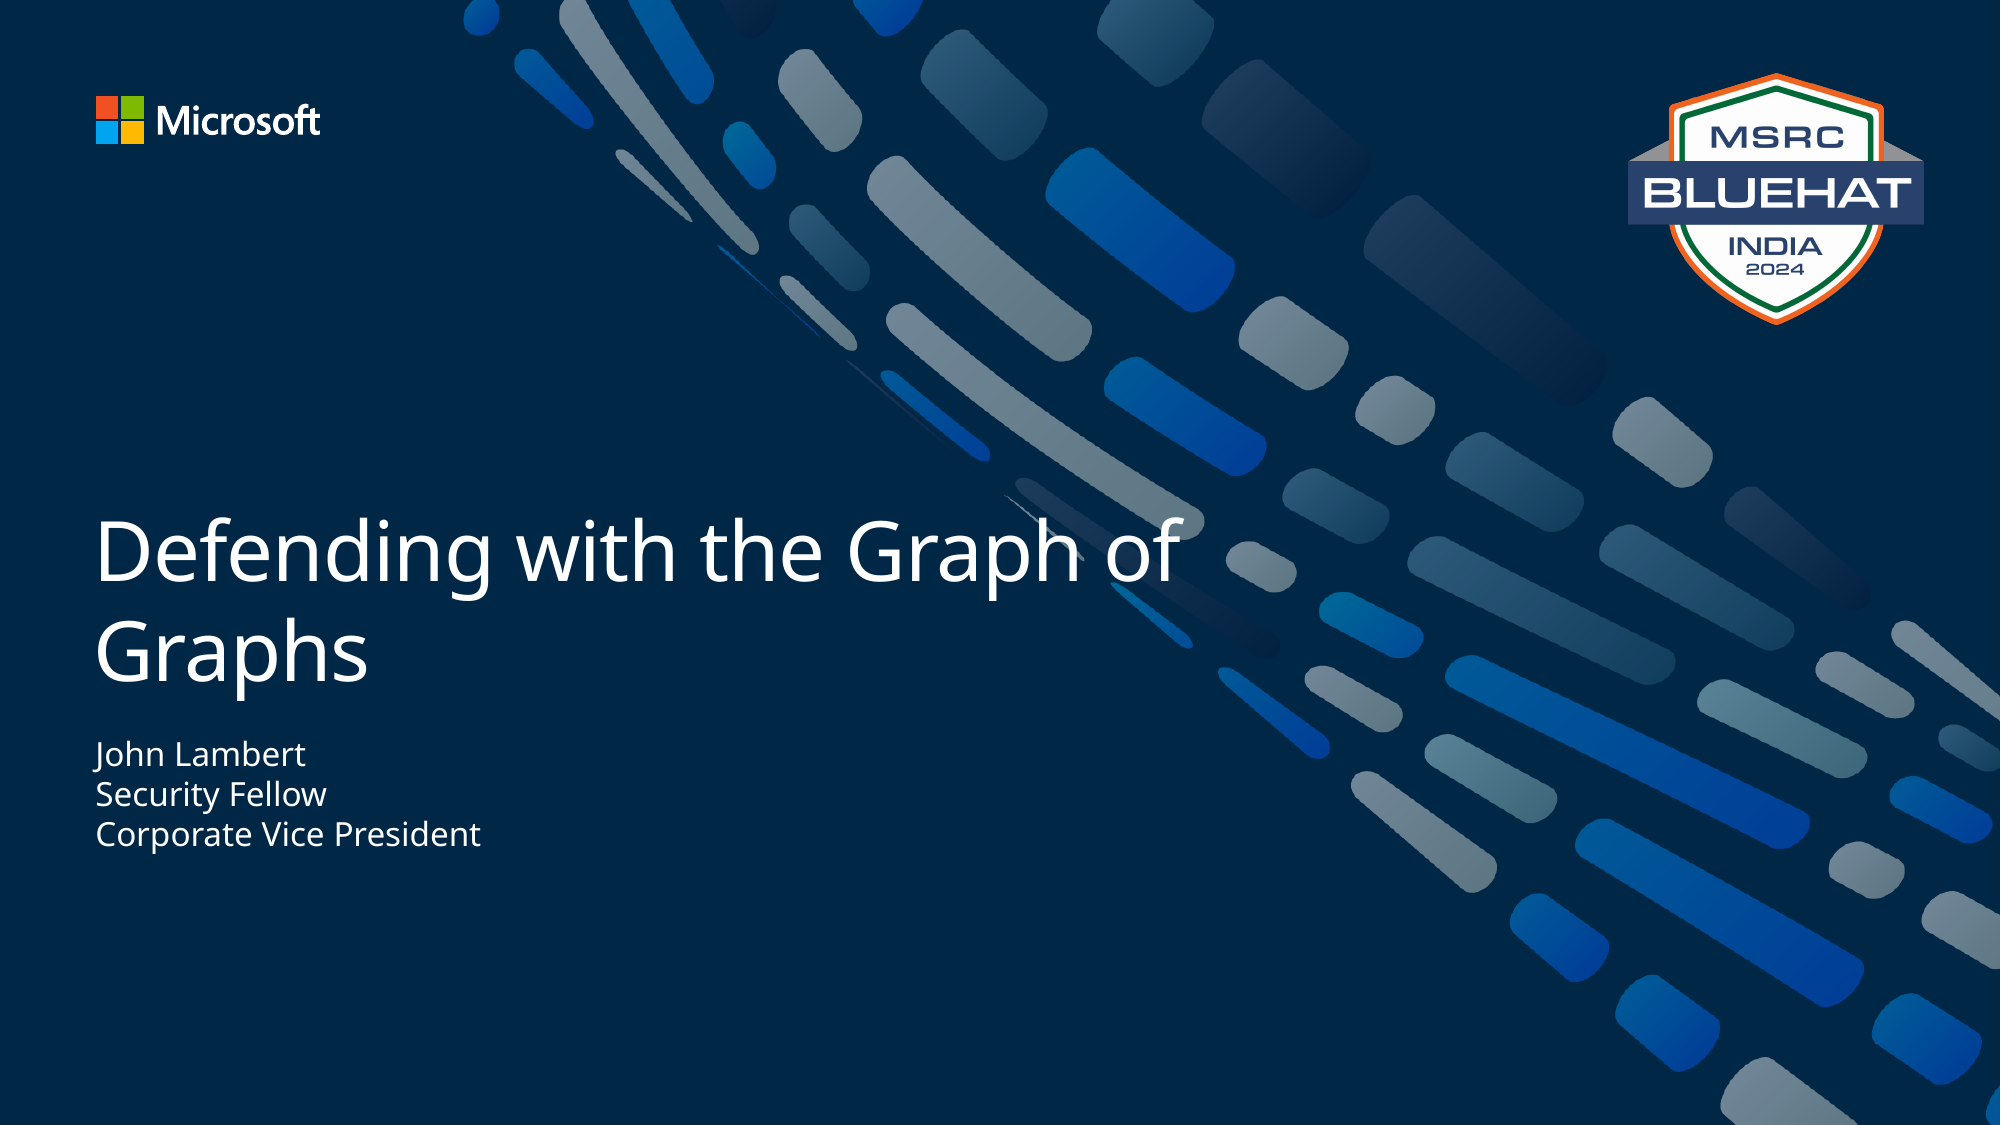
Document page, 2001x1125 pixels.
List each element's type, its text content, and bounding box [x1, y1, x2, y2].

list John Lambert Security Fellow Corporate Vice President [95, 732, 1440, 855]
picture [0, 0, 2000, 1125]
title Defending with the Graph of Graphs [93, 596, 1438, 698]
